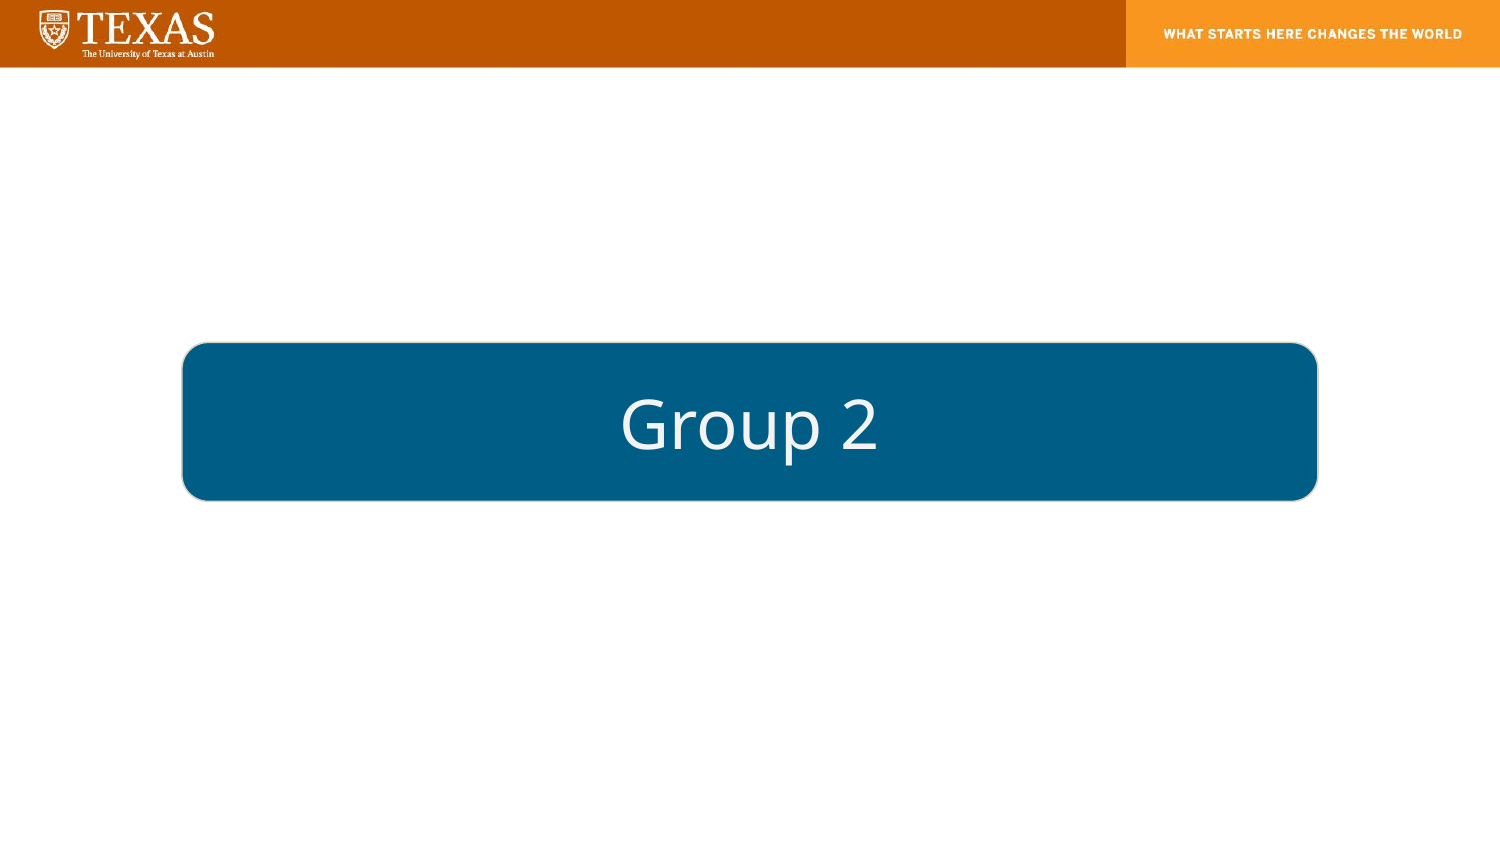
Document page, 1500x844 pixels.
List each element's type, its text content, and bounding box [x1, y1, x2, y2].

picture [0, 0, 1500, 844]
text_box Group 2 [181, 342, 1318, 502]
